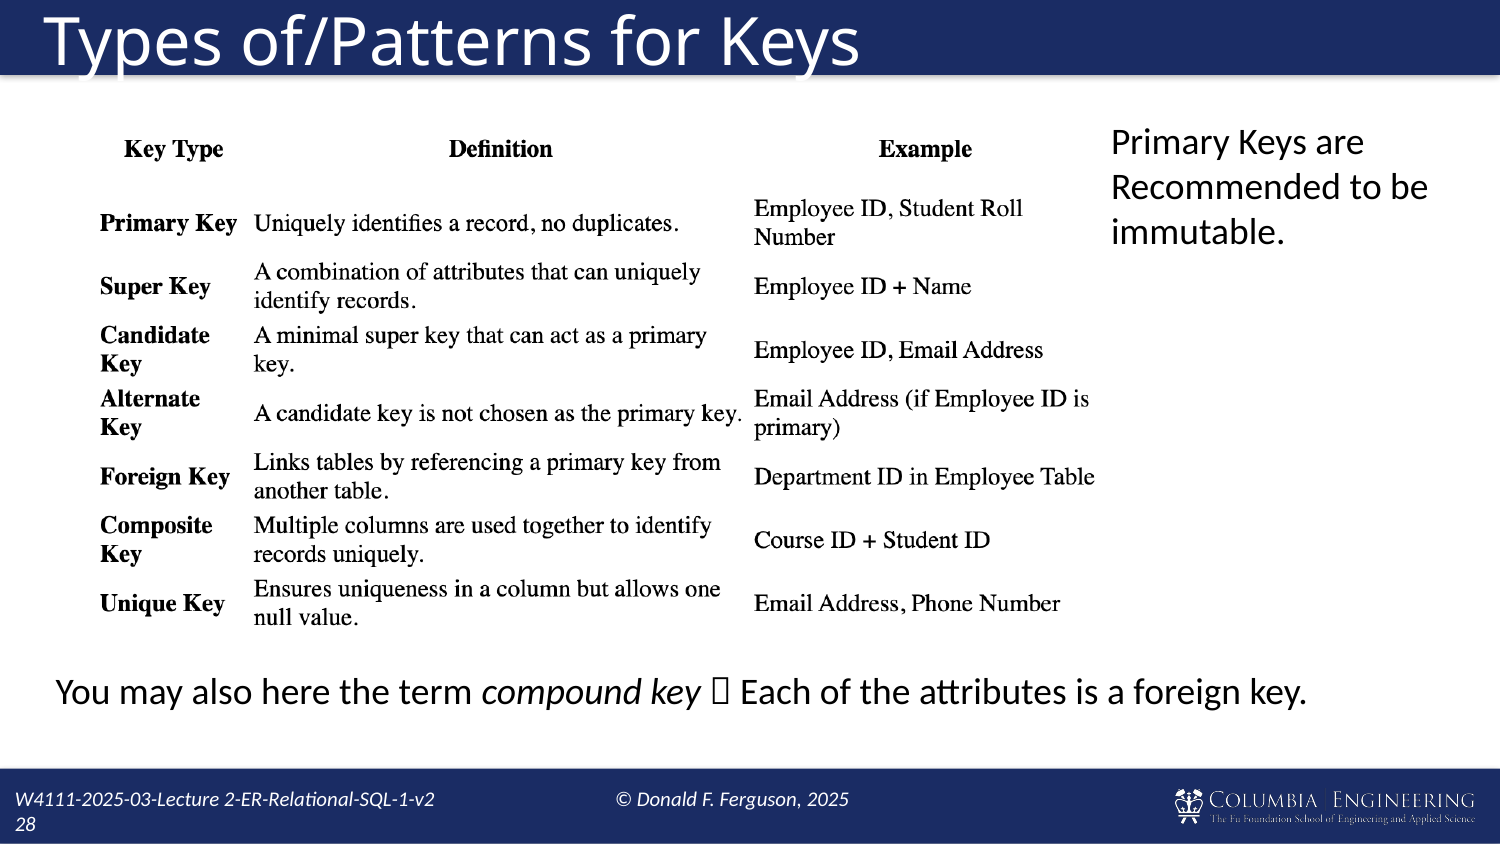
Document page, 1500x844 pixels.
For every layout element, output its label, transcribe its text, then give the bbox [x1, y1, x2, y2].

picture [37, 96, 1126, 648]
text_box Primary Keys are Recommended to be immutable. [1129, 109, 1444, 260]
text_box You may also here the term compound key  Each of the attributes is a foreign key. [40, 659, 1324, 719]
title Types of/Patterns for Keys [28, 0, 1450, 73]
